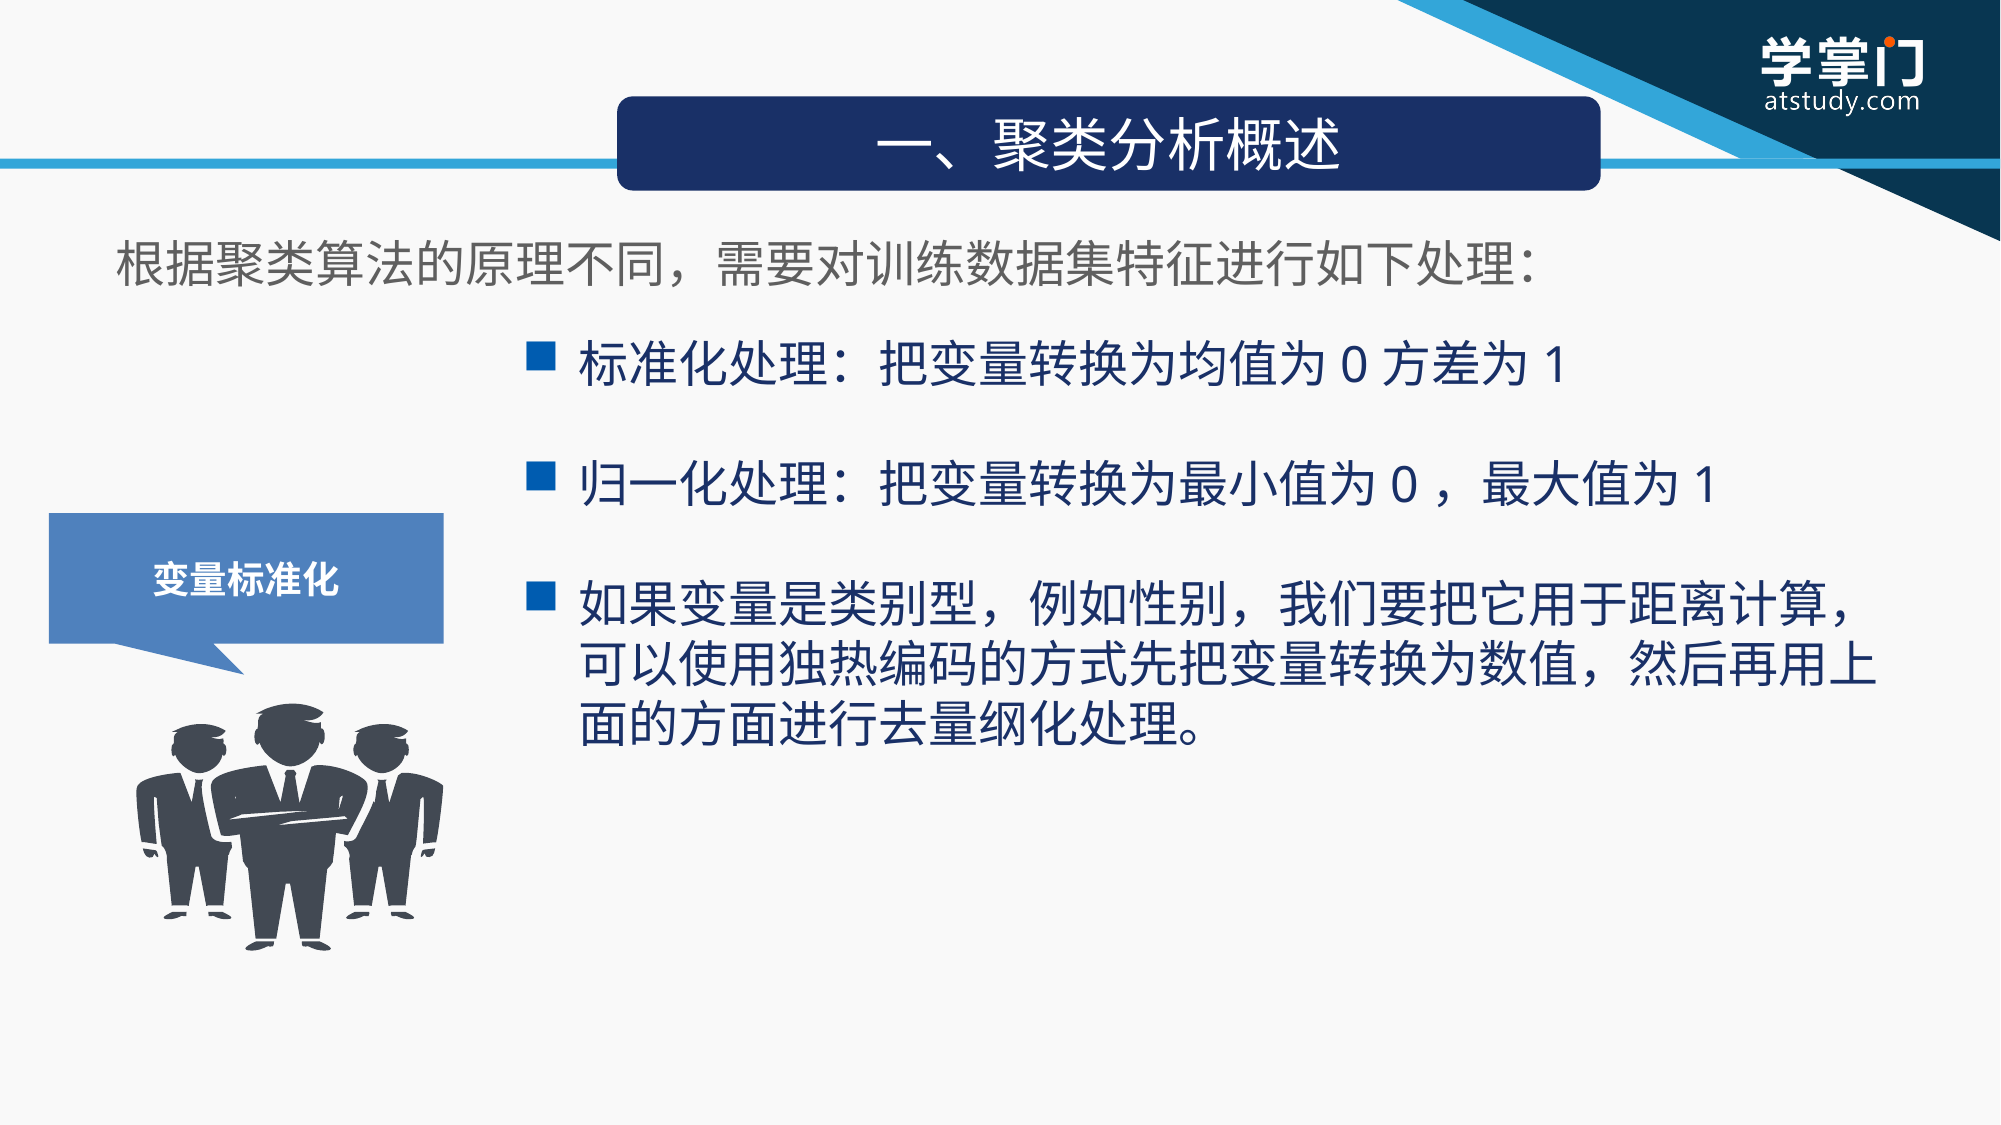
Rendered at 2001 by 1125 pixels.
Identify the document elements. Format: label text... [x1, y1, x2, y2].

text_box 标准化处理：把变量转换为均值为0方差为1 归一化处理：把变量转换为最小值为0，最大值为1 如果变量是类别型，例如性别，我们要把它用于距离计算，可以使用独热编码的方式先把变量转换为数值，然后再用上面的方面进行去量纲化处理。 [507, 325, 1912, 761]
text_box 一、聚类分析概述 [615, 94, 1603, 193]
picture [1745, 17, 1938, 126]
text_box 变量标准化 [46, 511, 446, 677]
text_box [135, 695, 444, 952]
text_box 根据聚类算法的原理不同，需要对训练数据集特征进行如下处理： [100, 225, 1615, 300]
